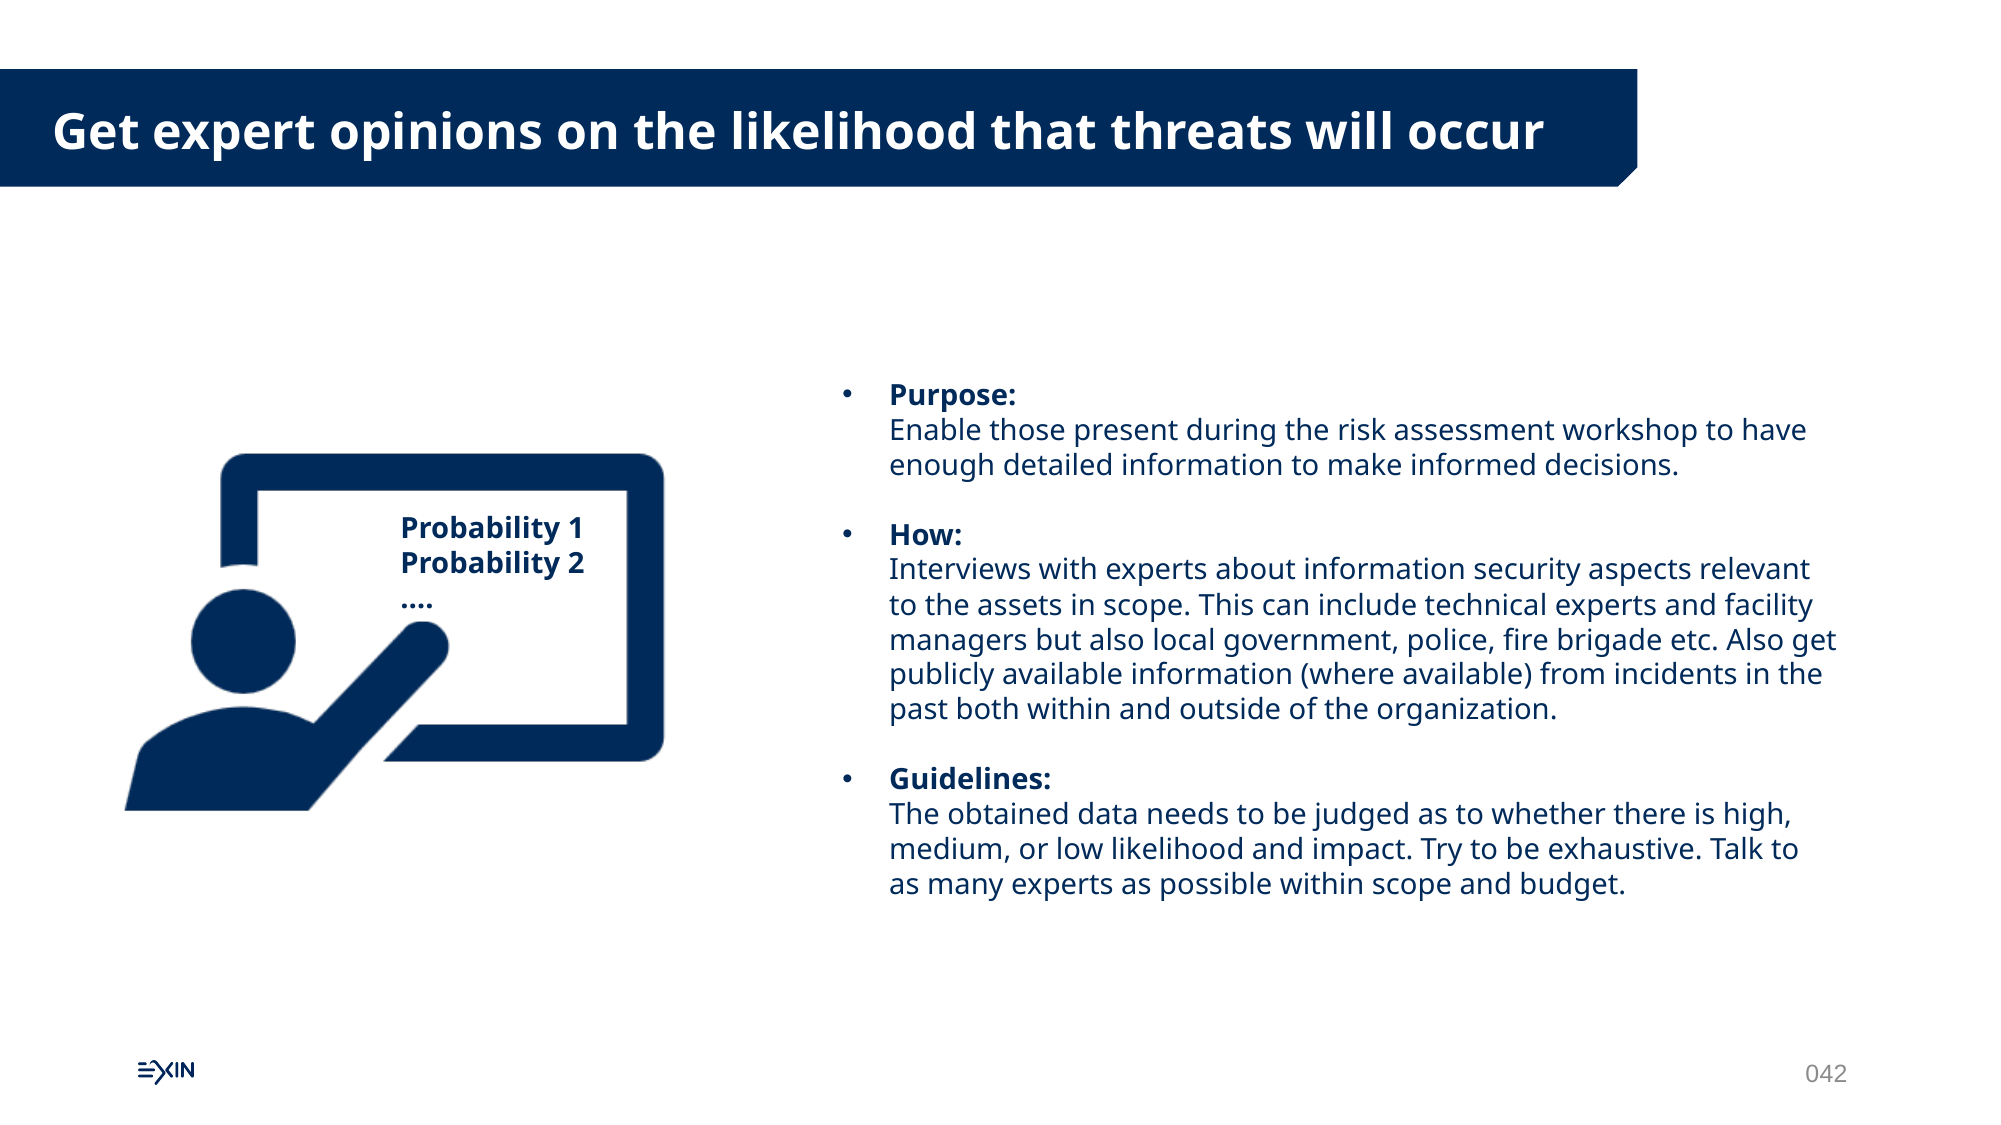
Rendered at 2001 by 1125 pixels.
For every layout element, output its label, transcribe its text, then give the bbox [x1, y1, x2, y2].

text_box [0, 68, 1639, 188]
picture [99, 337, 690, 928]
text_box Get expert opinions on the likelihood that threats will occur [37, 75, 1638, 193]
text_box Purpose: Enable those present during the risk assessment workshop to have enough detailed information to make informed decisions. How: Interviews with experts about information security aspects relevant to the assets in scope. This can include technical experts and facility managers but also local government, police, fire brigade etc. Also get publicly available information (where available) from incidents in the past both within and outside of the organization. Guidelines: The obtained data needs to be judged as to whether there is high, medium, or low likelihood and impact. Try to be exhaustive. Talk to as many experts as possible within scope and budget. [827, 368, 1853, 943]
picture [138, 1060, 194, 1085]
slide_number 042 [1412, 1042, 1863, 1103]
